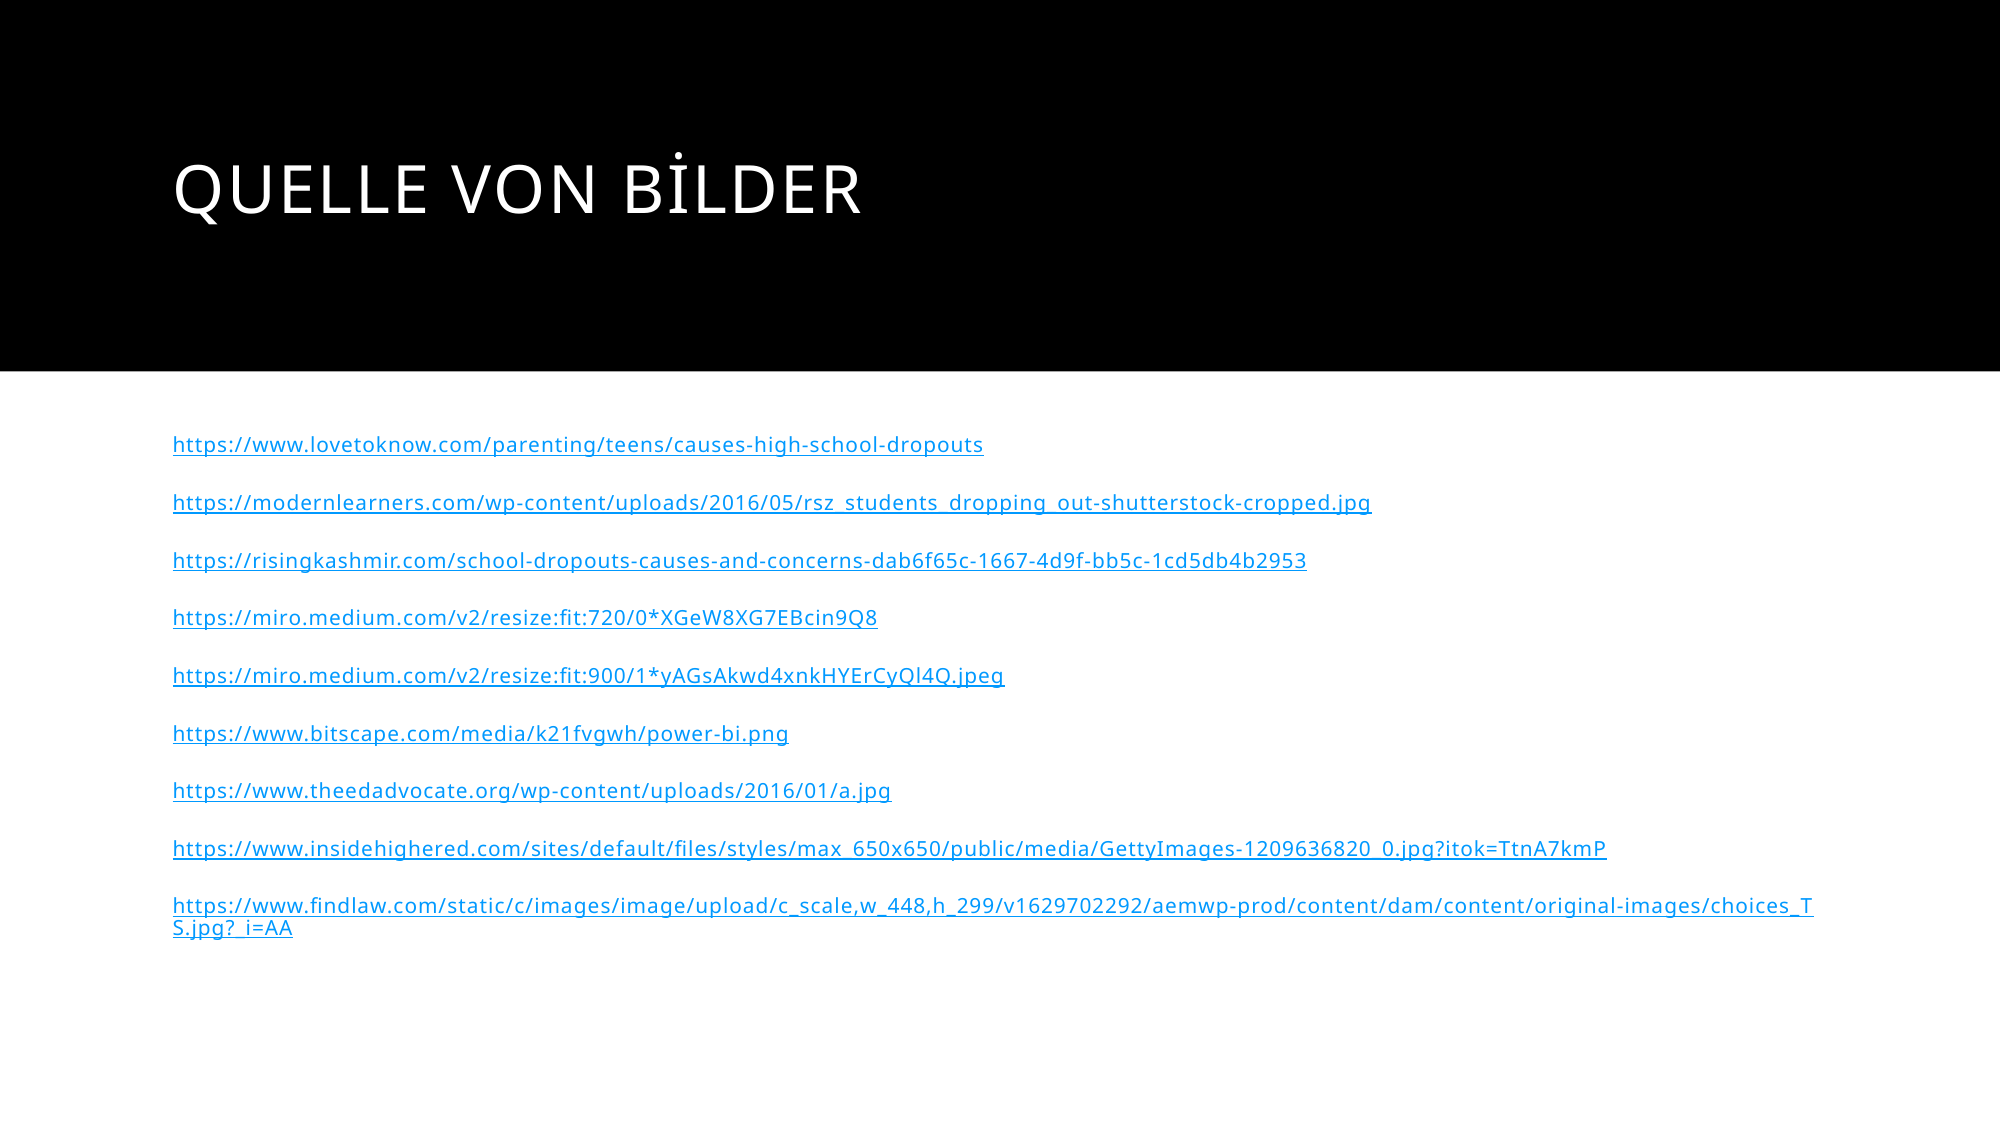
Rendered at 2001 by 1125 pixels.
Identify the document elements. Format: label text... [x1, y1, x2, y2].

list https://www.lovetoknow.com/parenting/teens/causes-high-school-dropouts https://modernlearners.com/wp-content/uploads/2016/05/rsz_students_dropping_out-shutterstock-cropped.jpg https://risingkashmir.com/school-dropouts-causes-and-concerns-dab6f65c-1667-4d9f-bb5c-1cd5db4b2953 https://miro.medium.com/v2/resize:fit:720/0*XGeW8XG7EBcin9Q8 https://miro.medium.com/v2/resize:fit:900/1*yAGsAkwd4xnkHYErCyQl4Q.jpeg https://www.bitscape.com/media/k21fvgwh/power-bi.png https://www.theedadvocate.org/wp-content/uploads/2016/01/a.jpg https://www.insidehighered.com/sites/default/files/styles/max_650x650/public/media/GettyImages-1209636820_0.jpg?itok=TtnA7kmP https://www.findlaw.com/static/c/images/image/upload/c_scale,w_448,h_299/v1629702292/aemwp-prod/content/dam/content/original-images/choices_TS.jpg?_i=AA [157, 424, 1842, 1014]
title Quelle von Bilder [157, 52, 1842, 332]
